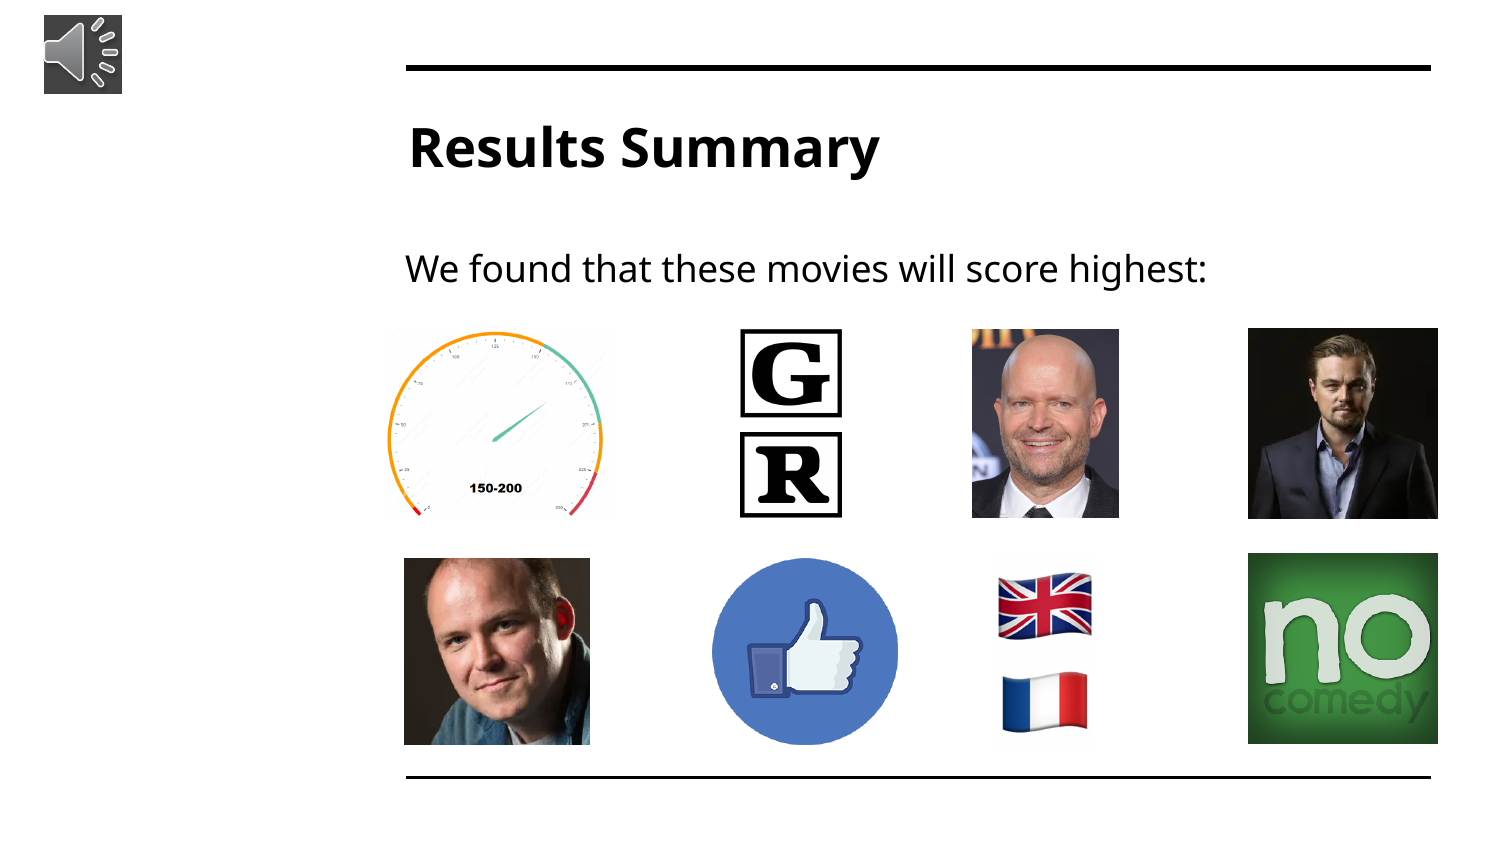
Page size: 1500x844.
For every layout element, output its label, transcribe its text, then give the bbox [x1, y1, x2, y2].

picture [42, 14, 124, 95]
picture [712, 558, 899, 745]
picture [972, 329, 1119, 518]
picture [384, 328, 610, 519]
picture [403, 558, 590, 745]
list We found that these movies will score highest: [385, 220, 1227, 367]
picture [1248, 553, 1438, 744]
picture [992, 553, 1098, 750]
picture [740, 432, 842, 518]
picture [740, 329, 842, 418]
title Results Summary [393, 94, 1431, 199]
picture [1248, 328, 1438, 519]
